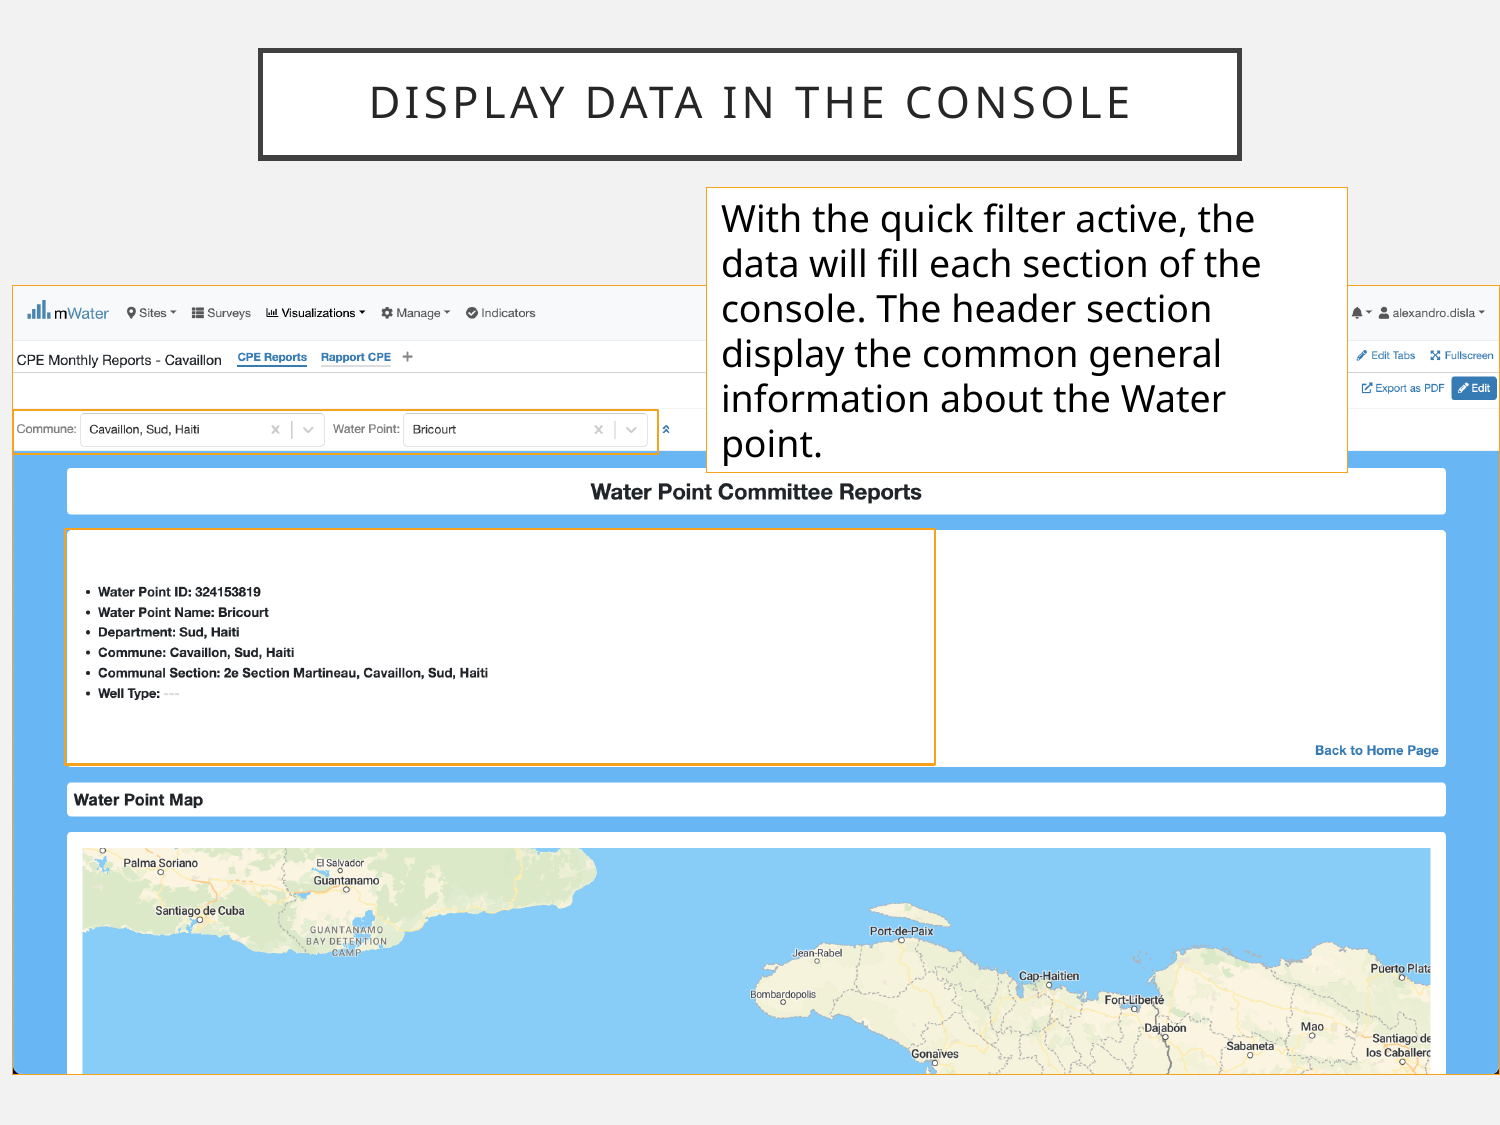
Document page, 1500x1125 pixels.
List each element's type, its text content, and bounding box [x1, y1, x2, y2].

text_box With the quick filter active, the data will fill each section of the console. The header section display the common general information about the Water point. [706, 187, 1348, 285]
picture [12, 285, 1500, 1075]
title Display data in the console [258, 48, 1242, 161]
